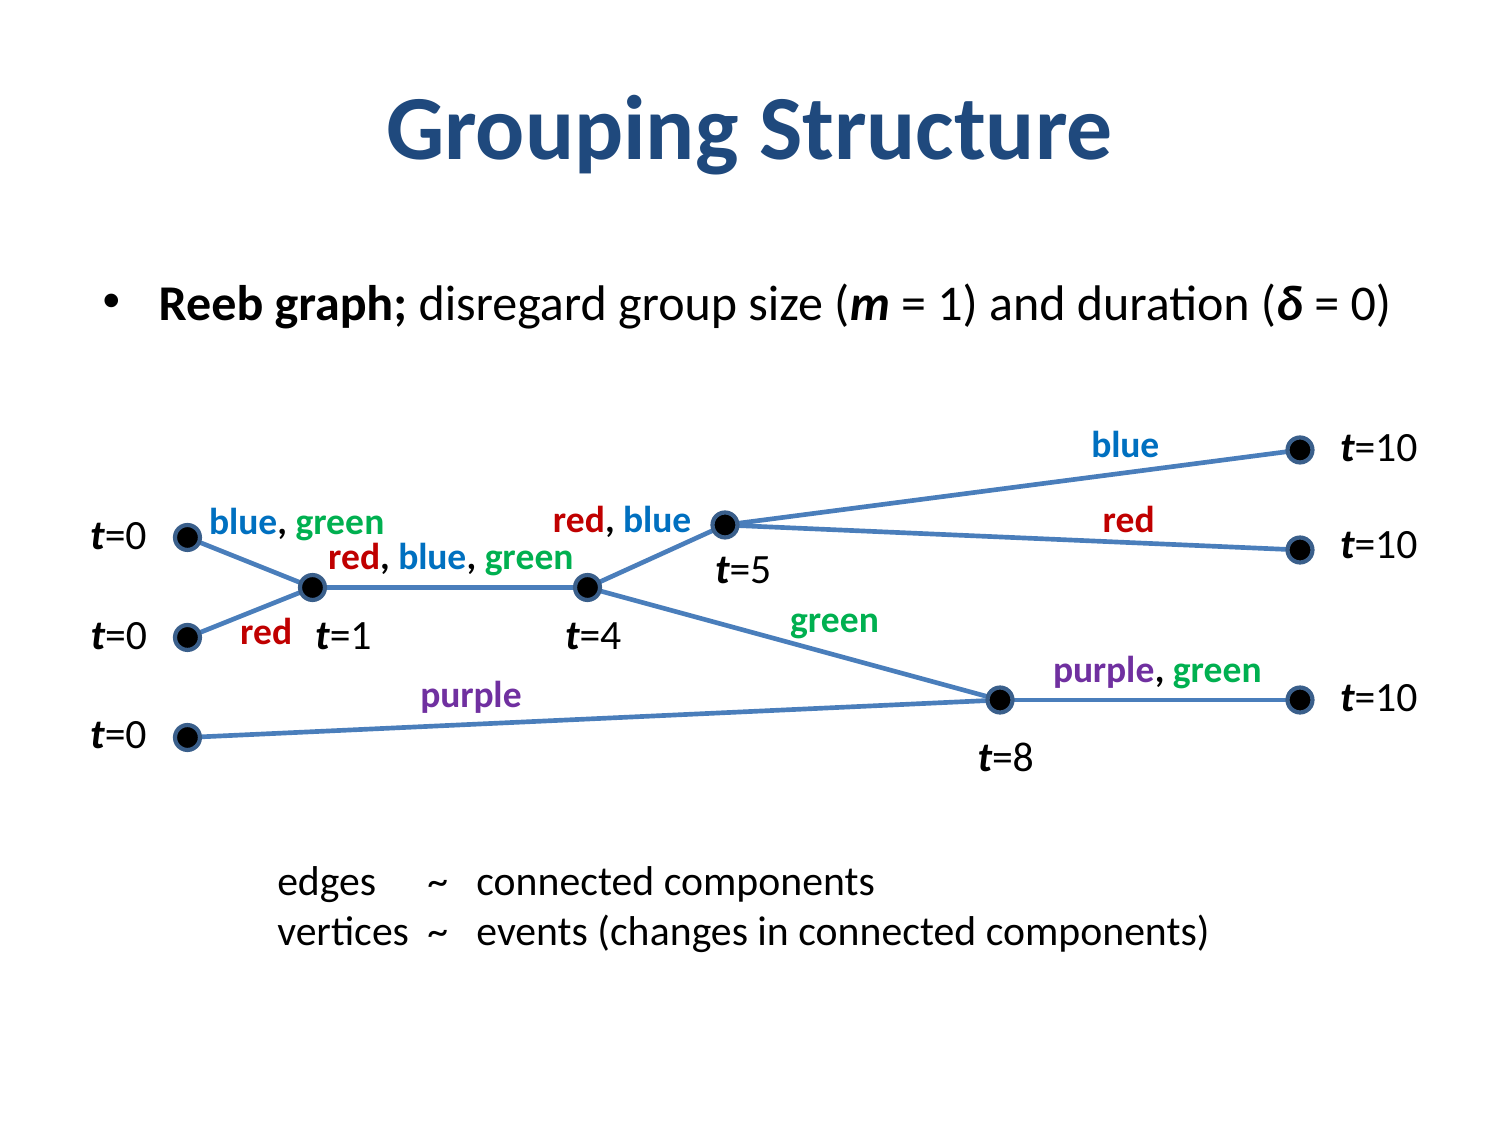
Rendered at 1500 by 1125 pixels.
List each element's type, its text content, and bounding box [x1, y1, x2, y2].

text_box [74, 412, 1434, 788]
list Reeb graph; disregard group size (m = 1) and duration (δ = 0) [87, 262, 1438, 488]
text_box edges ~ connected components vertices ~ events (changes in connected components) [262, 846, 1238, 962]
title Grouping Structure [74, 44, 1426, 201]
